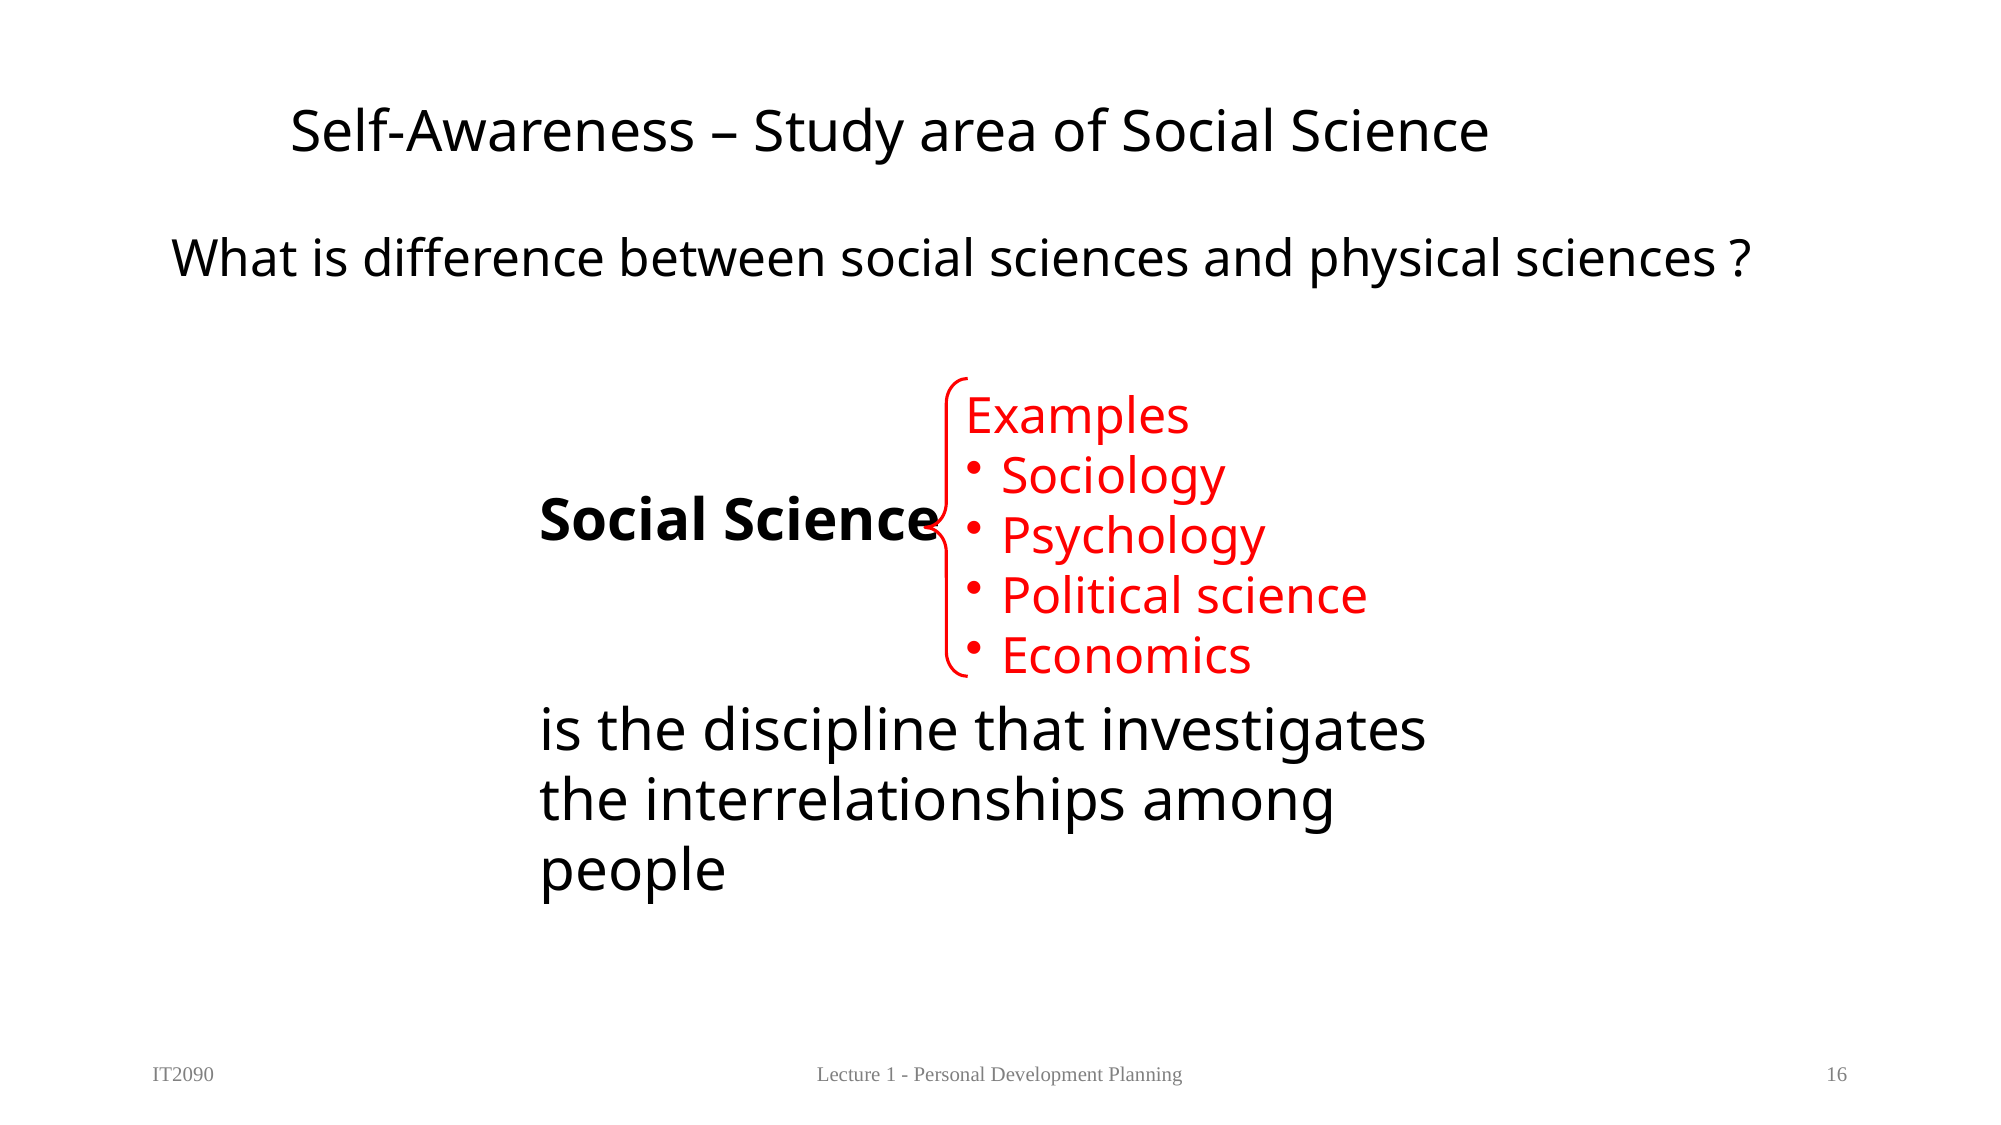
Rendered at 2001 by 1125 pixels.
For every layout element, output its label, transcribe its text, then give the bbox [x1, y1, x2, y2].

text_box [924, 389, 950, 666]
text_box Examples Sociology Psychology Political science Economics [950, 376, 1384, 691]
title Self-Awareness – Study area of Social Science [275, 78, 1688, 189]
slide_number IT2090 [137, 1042, 588, 1103]
list What is difference between social sciences and physical sciences ? [156, 224, 1807, 310]
text_box Social Science is the discipline that investigates the interrelationships among people [524, 474, 1513, 910]
slide_number 16 [1412, 1042, 1863, 1103]
footer Lecture 1 - Personal Development Planning [662, 1042, 1338, 1103]
